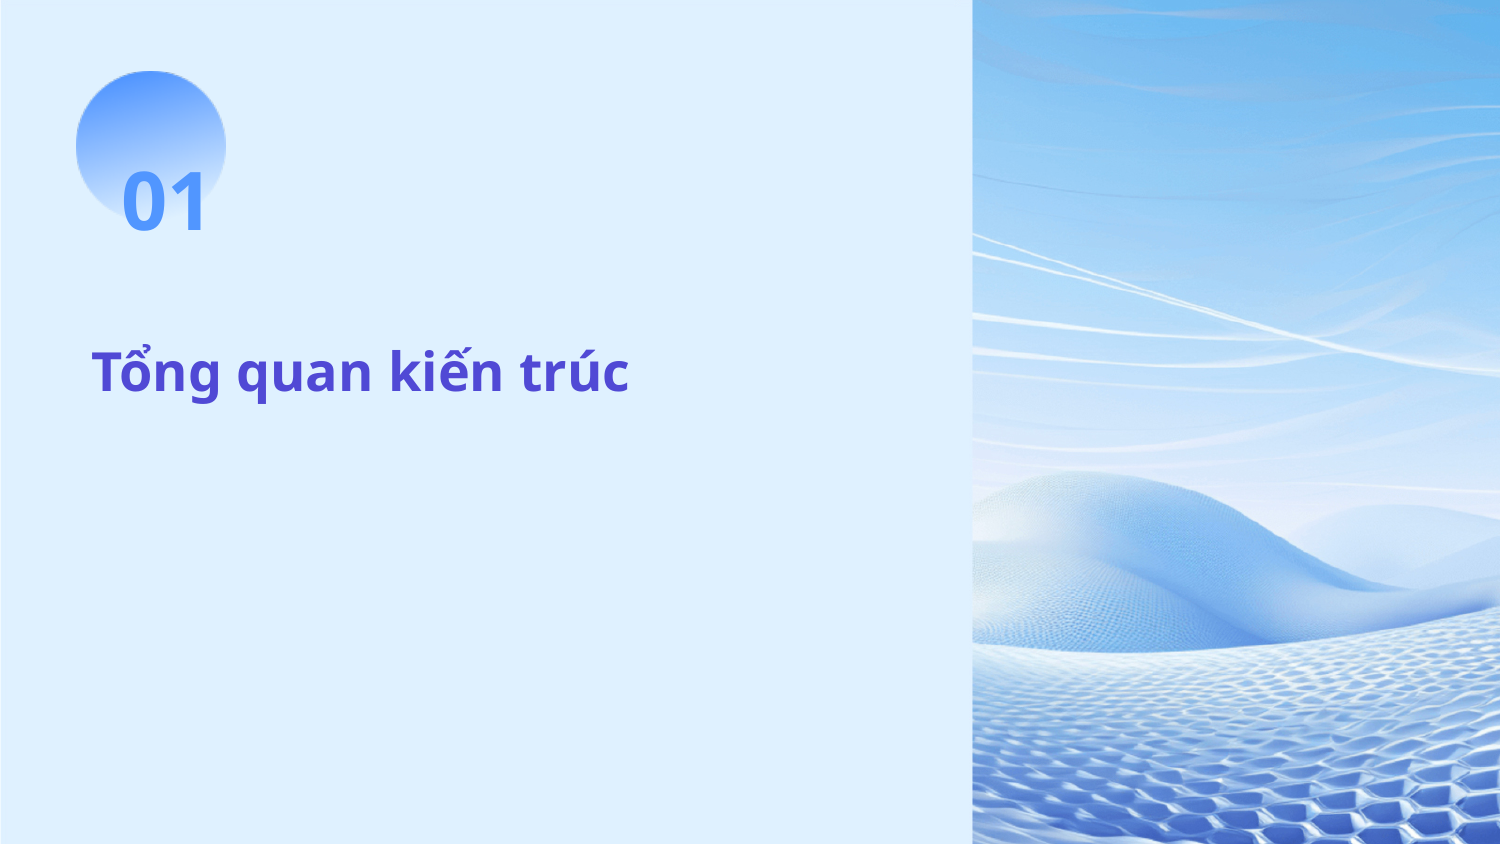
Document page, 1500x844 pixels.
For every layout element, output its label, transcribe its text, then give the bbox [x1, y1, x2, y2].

text_box 01 [56, 121, 280, 262]
picture [0, 0, 1500, 844]
text_box Tổng quan kiến trúc [76, 321, 933, 418]
